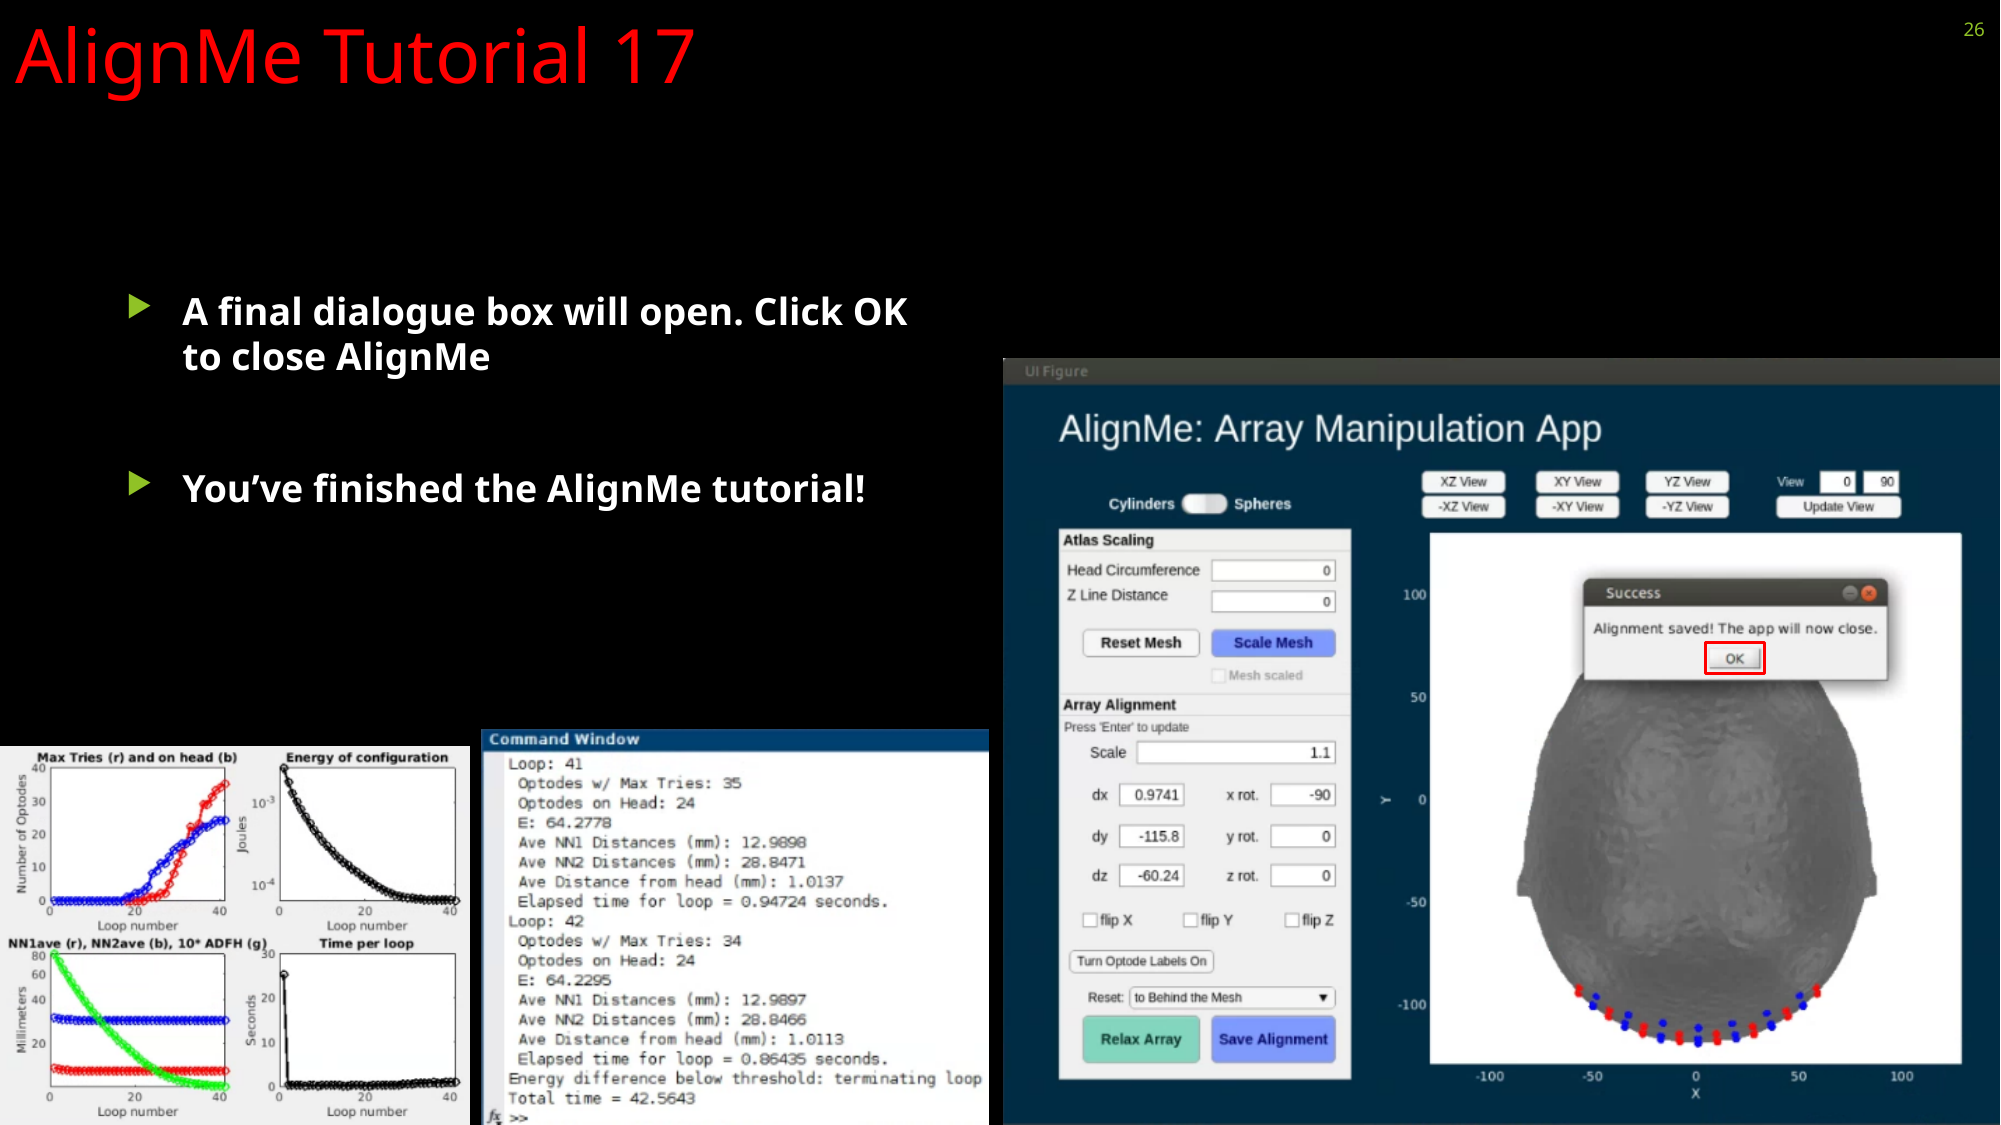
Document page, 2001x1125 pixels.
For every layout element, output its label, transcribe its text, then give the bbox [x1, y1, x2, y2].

title AlignMe Tutorial 17 [0, 0, 1872, 218]
picture [481, 729, 989, 1125]
slide_number 26 [1887, 0, 2000, 60]
picture [0, 745, 471, 1125]
picture [1003, 357, 2000, 1125]
list A final dialogue box will open. Click OK to close AlignMe You’ve finished the AlignMe tutorial! [111, 280, 937, 749]
